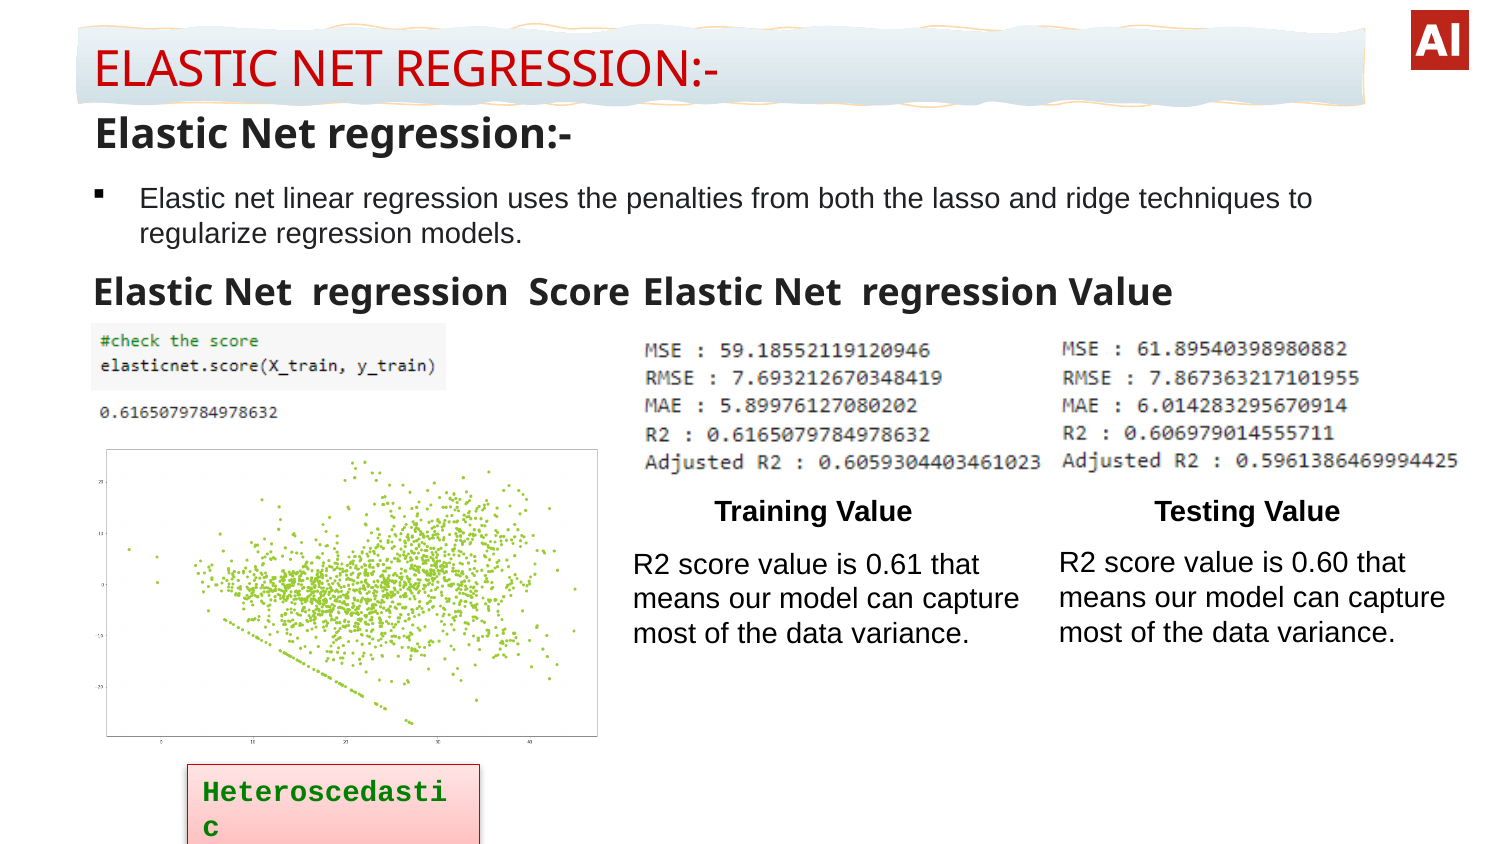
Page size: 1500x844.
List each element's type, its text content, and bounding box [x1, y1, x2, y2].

picture [91, 446, 600, 747]
picture [1055, 329, 1469, 490]
text_box Elastic net linear regression uses the penalties from both the lasso and ridge techniques to regularize regression models. [77, 172, 1423, 258]
text_box Testing Value [1139, 498, 1369, 535]
text_box Heteroscedastic [187, 764, 480, 844]
text_box R2 score value is 0.60 that means our model can capture most of the data variance. [1044, 536, 1477, 656]
text_box R2 score value is 0.61 that means our model can capture most of the data variance. [618, 537, 1051, 658]
text_box Elastic Net regression Score [76, 249, 625, 382]
text_box Elastic Net regression Value [625, 249, 1232, 382]
text_box ELASTIC NET REGRESSION:- [75, 22, 1366, 108]
picture [636, 329, 1045, 490]
text_box Elastic Net regression:- [77, 86, 707, 172]
text_box Training Value [699, 498, 956, 535]
picture [1411, 10, 1469, 70]
picture [91, 322, 446, 436]
